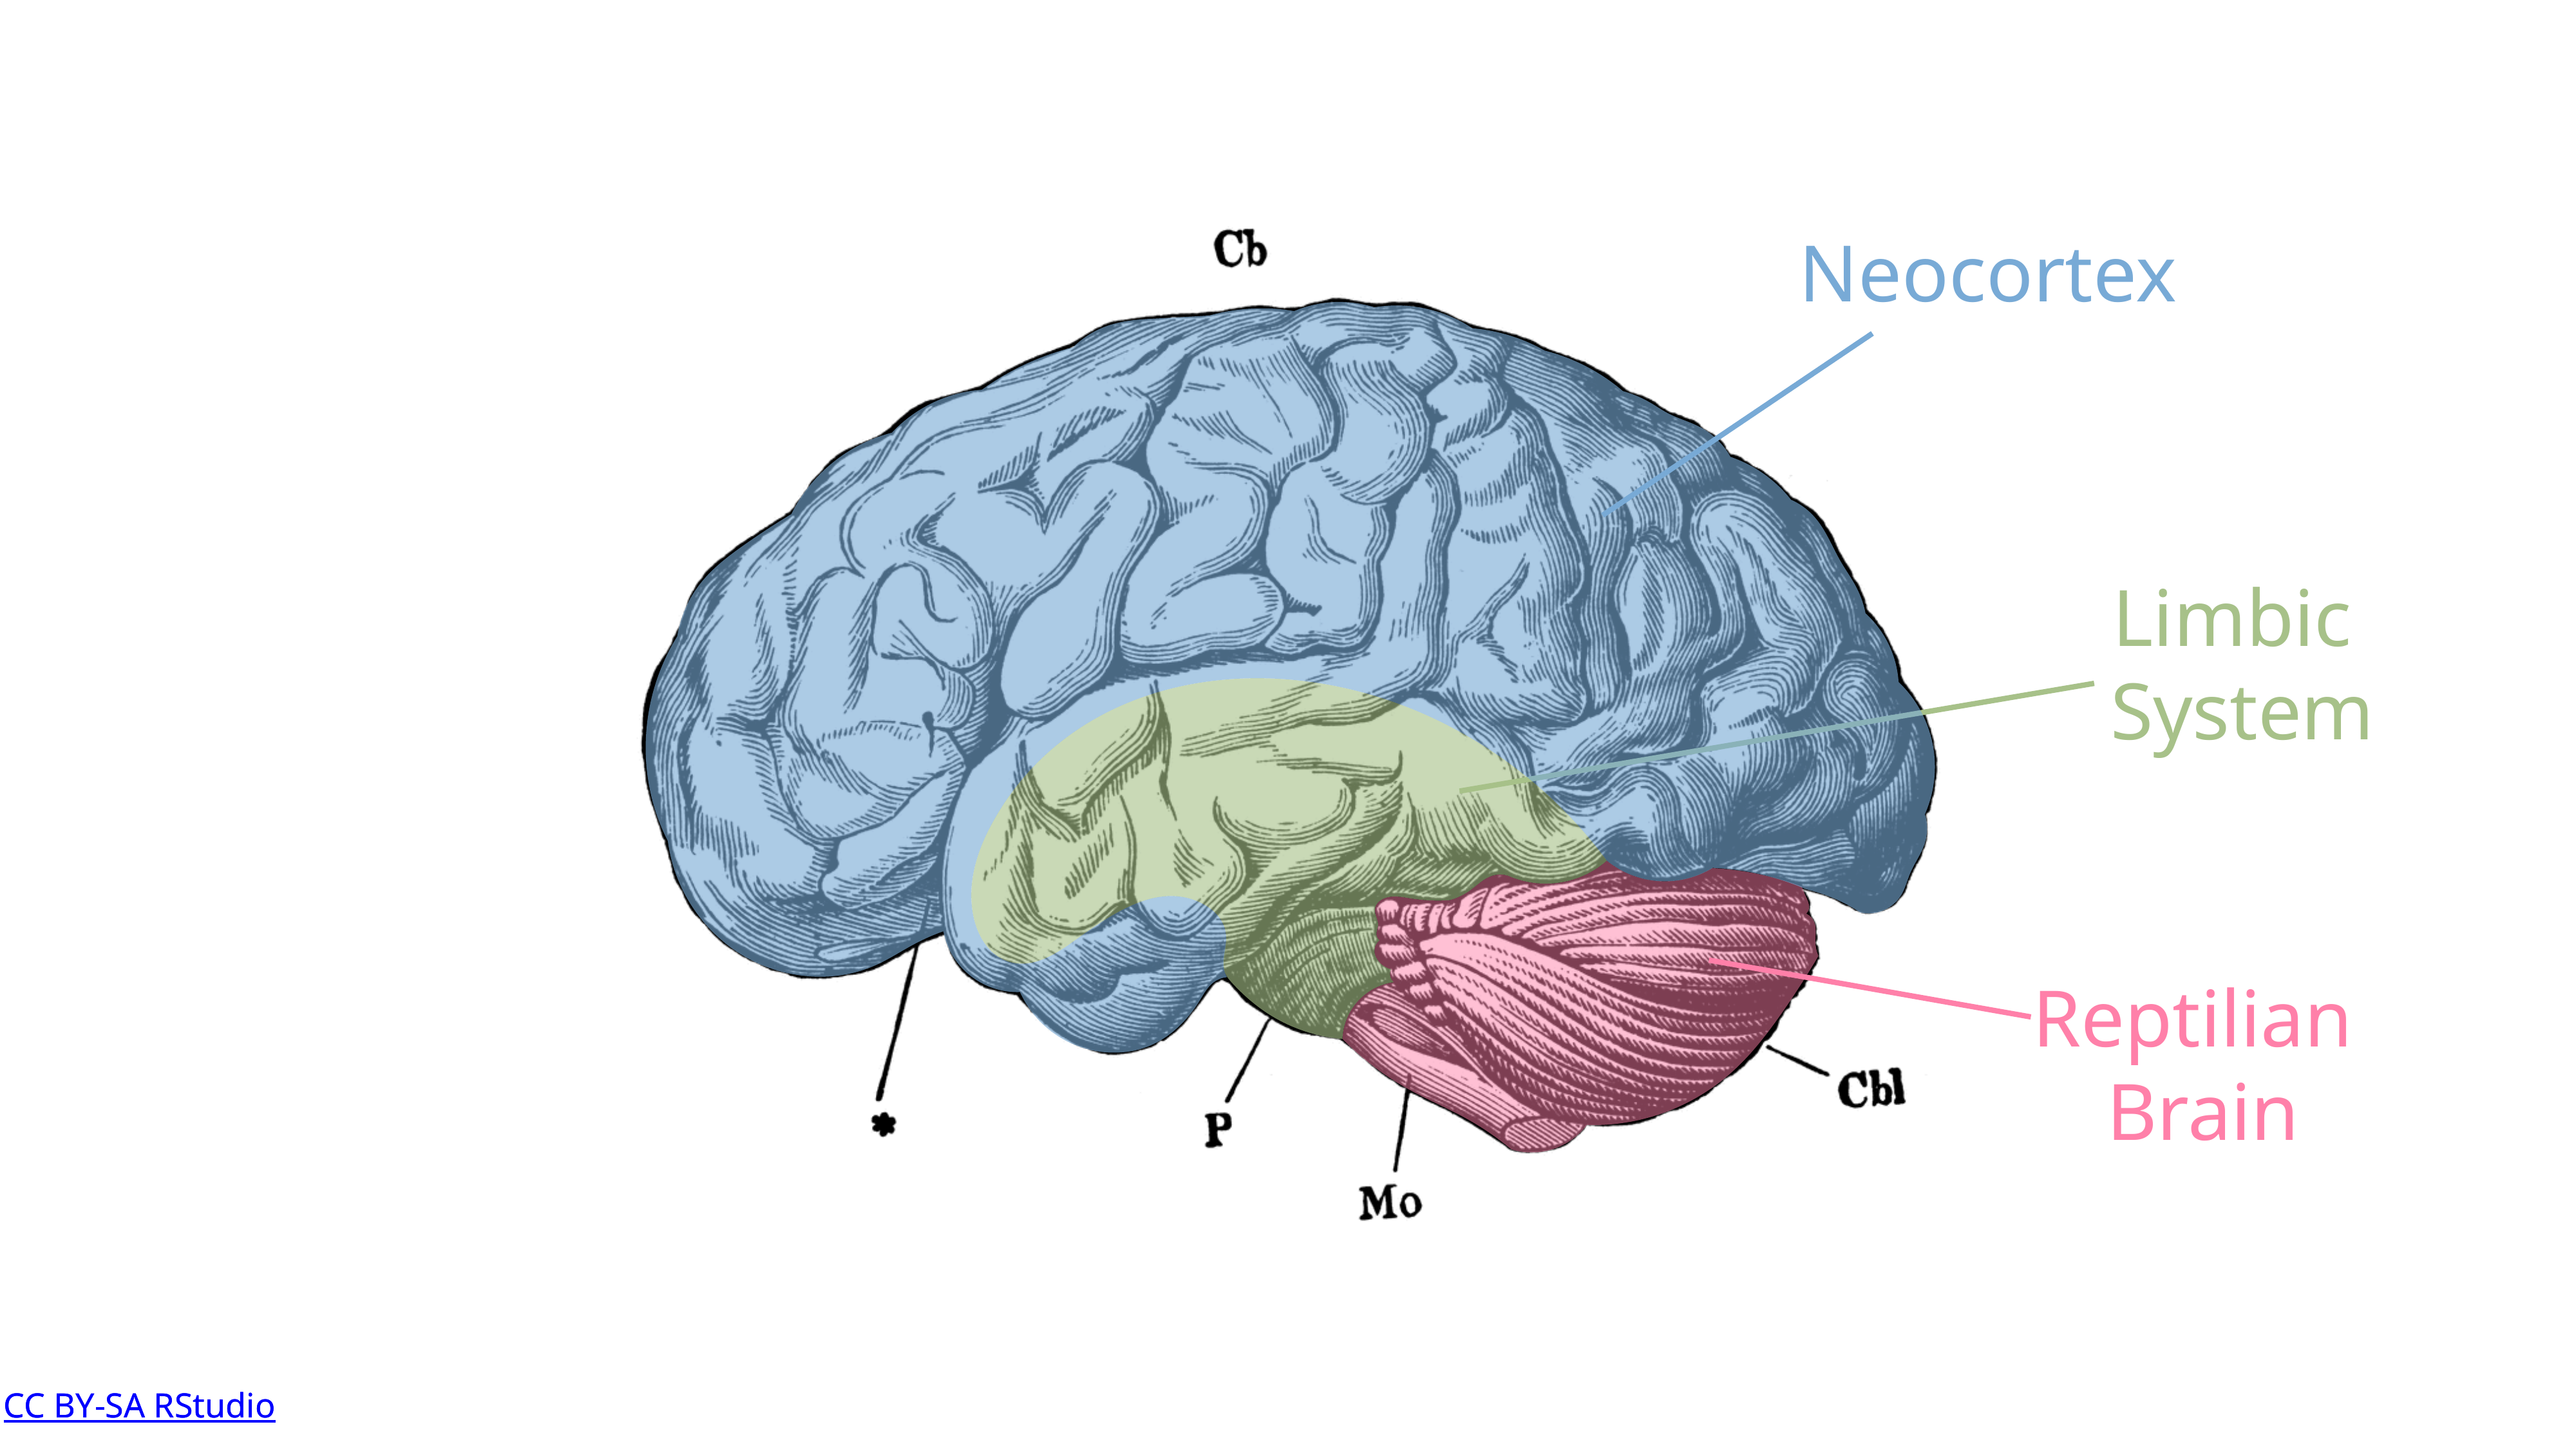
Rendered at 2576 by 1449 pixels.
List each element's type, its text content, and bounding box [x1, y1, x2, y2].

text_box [645, 213, 2168, 1053]
text_box CC BY-SA RStudio [0, 1376, 283, 1437]
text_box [2168, 556, 2379, 1039]
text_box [1342, 1039, 2378, 1168]
picture [635, 224, 1941, 1225]
